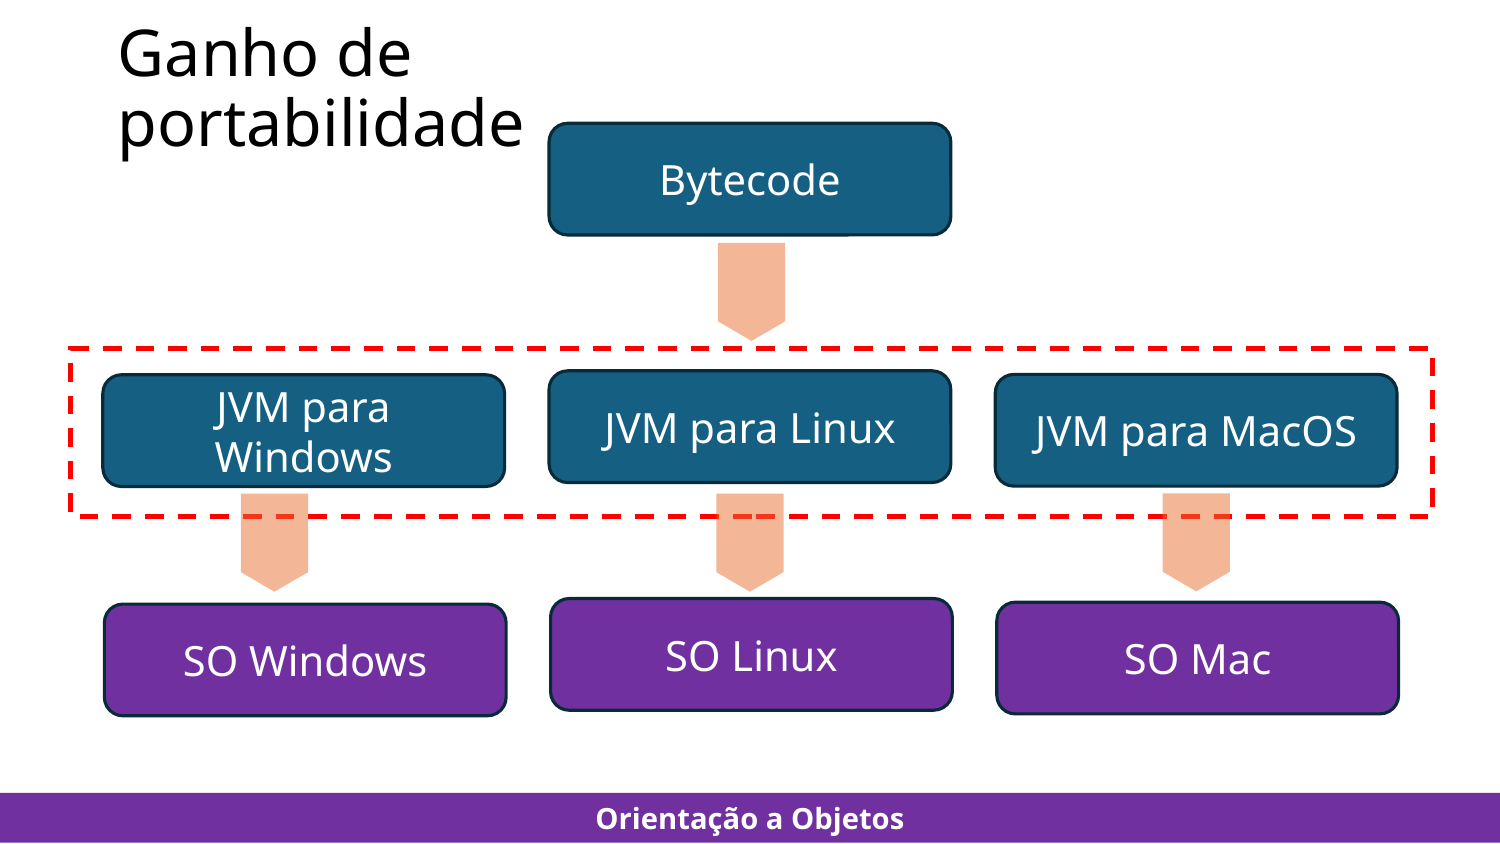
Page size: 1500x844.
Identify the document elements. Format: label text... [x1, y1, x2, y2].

text_box SO Windows [102, 602, 508, 718]
text_box SO Mac [995, 600, 1401, 716]
text_box SO Linux [549, 596, 954, 712]
text_box [717, 242, 786, 341]
text_box [240, 493, 309, 592]
title Ganho de portabilidade [102, 9, 807, 173]
text_box Bytecode [547, 121, 953, 237]
text_box [716, 493, 784, 592]
text_box [69, 347, 1434, 518]
text_box [1162, 493, 1230, 592]
